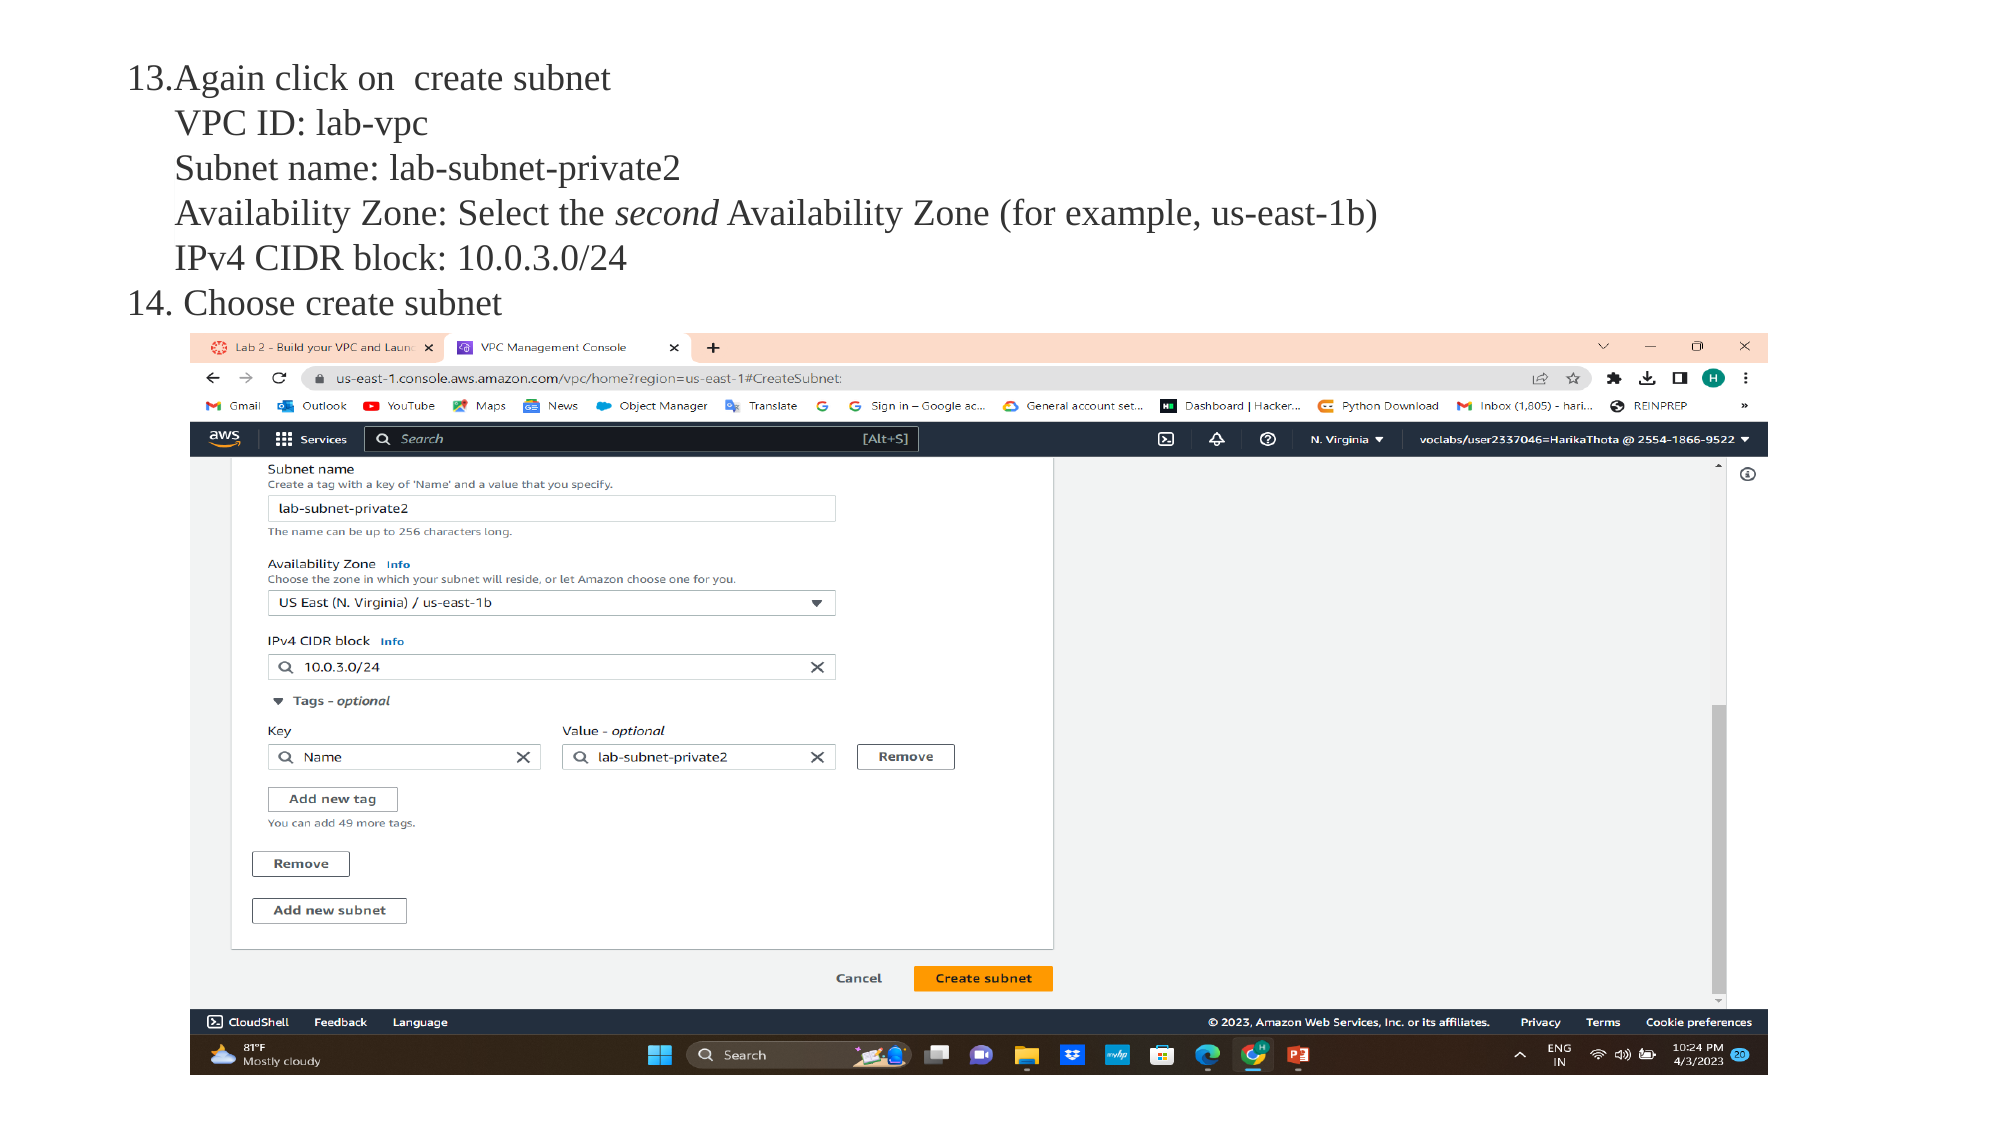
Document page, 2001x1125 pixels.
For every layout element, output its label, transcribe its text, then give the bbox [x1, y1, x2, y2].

picture [190, 333, 1768, 1075]
text_box 13.Again click on create subnet VPC ID: lab-vpc Subnet name: lab-subnet-private2 Availability Zone: Select the second Availability Zone (for example, us-east-1b) IPv4 CIDR block: 10.0.3.0/24 14. Choose create subnet [112, 45, 1949, 331]
